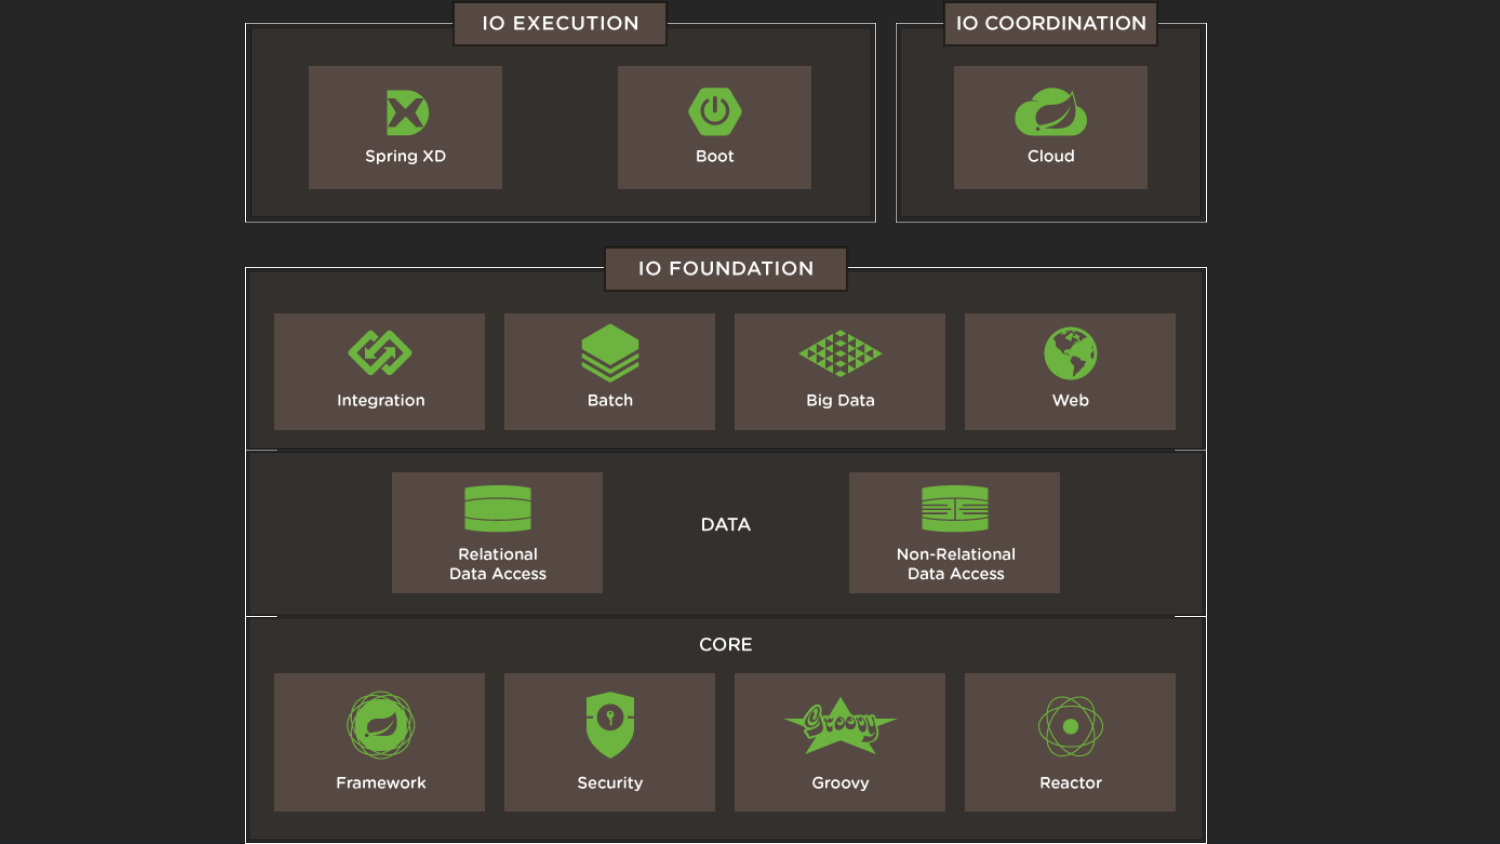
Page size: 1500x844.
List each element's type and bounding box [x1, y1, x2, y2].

picture [245, 0, 1207, 844]
text_box [1208, 0, 1500, 844]
text_box [0, 0, 243, 844]
